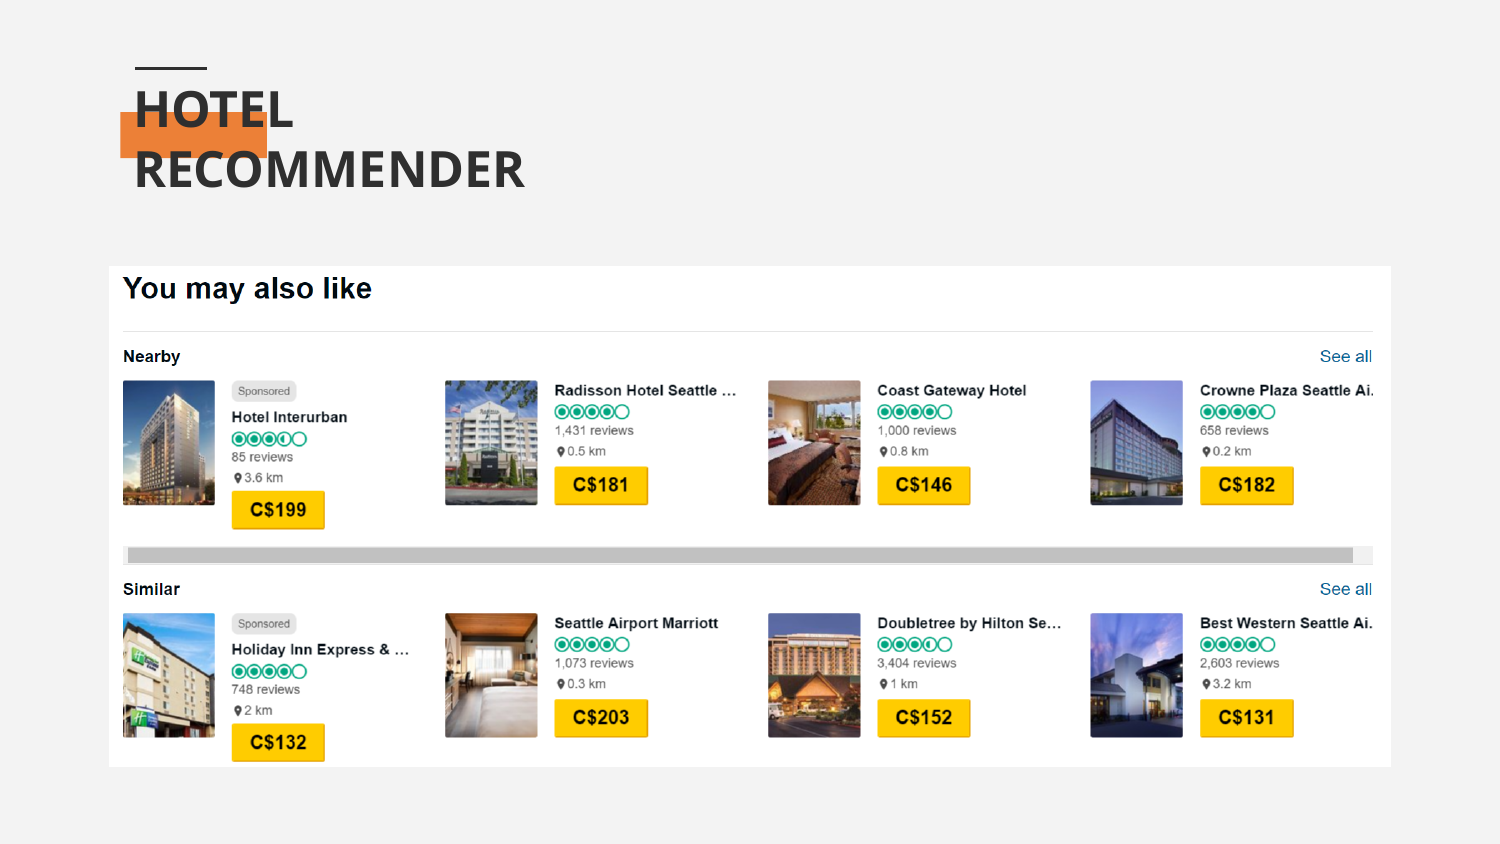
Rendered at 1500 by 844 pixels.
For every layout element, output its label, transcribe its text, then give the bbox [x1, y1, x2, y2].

picture [109, 266, 1391, 767]
title HOTEL RECOMMENDER [118, 62, 568, 219]
